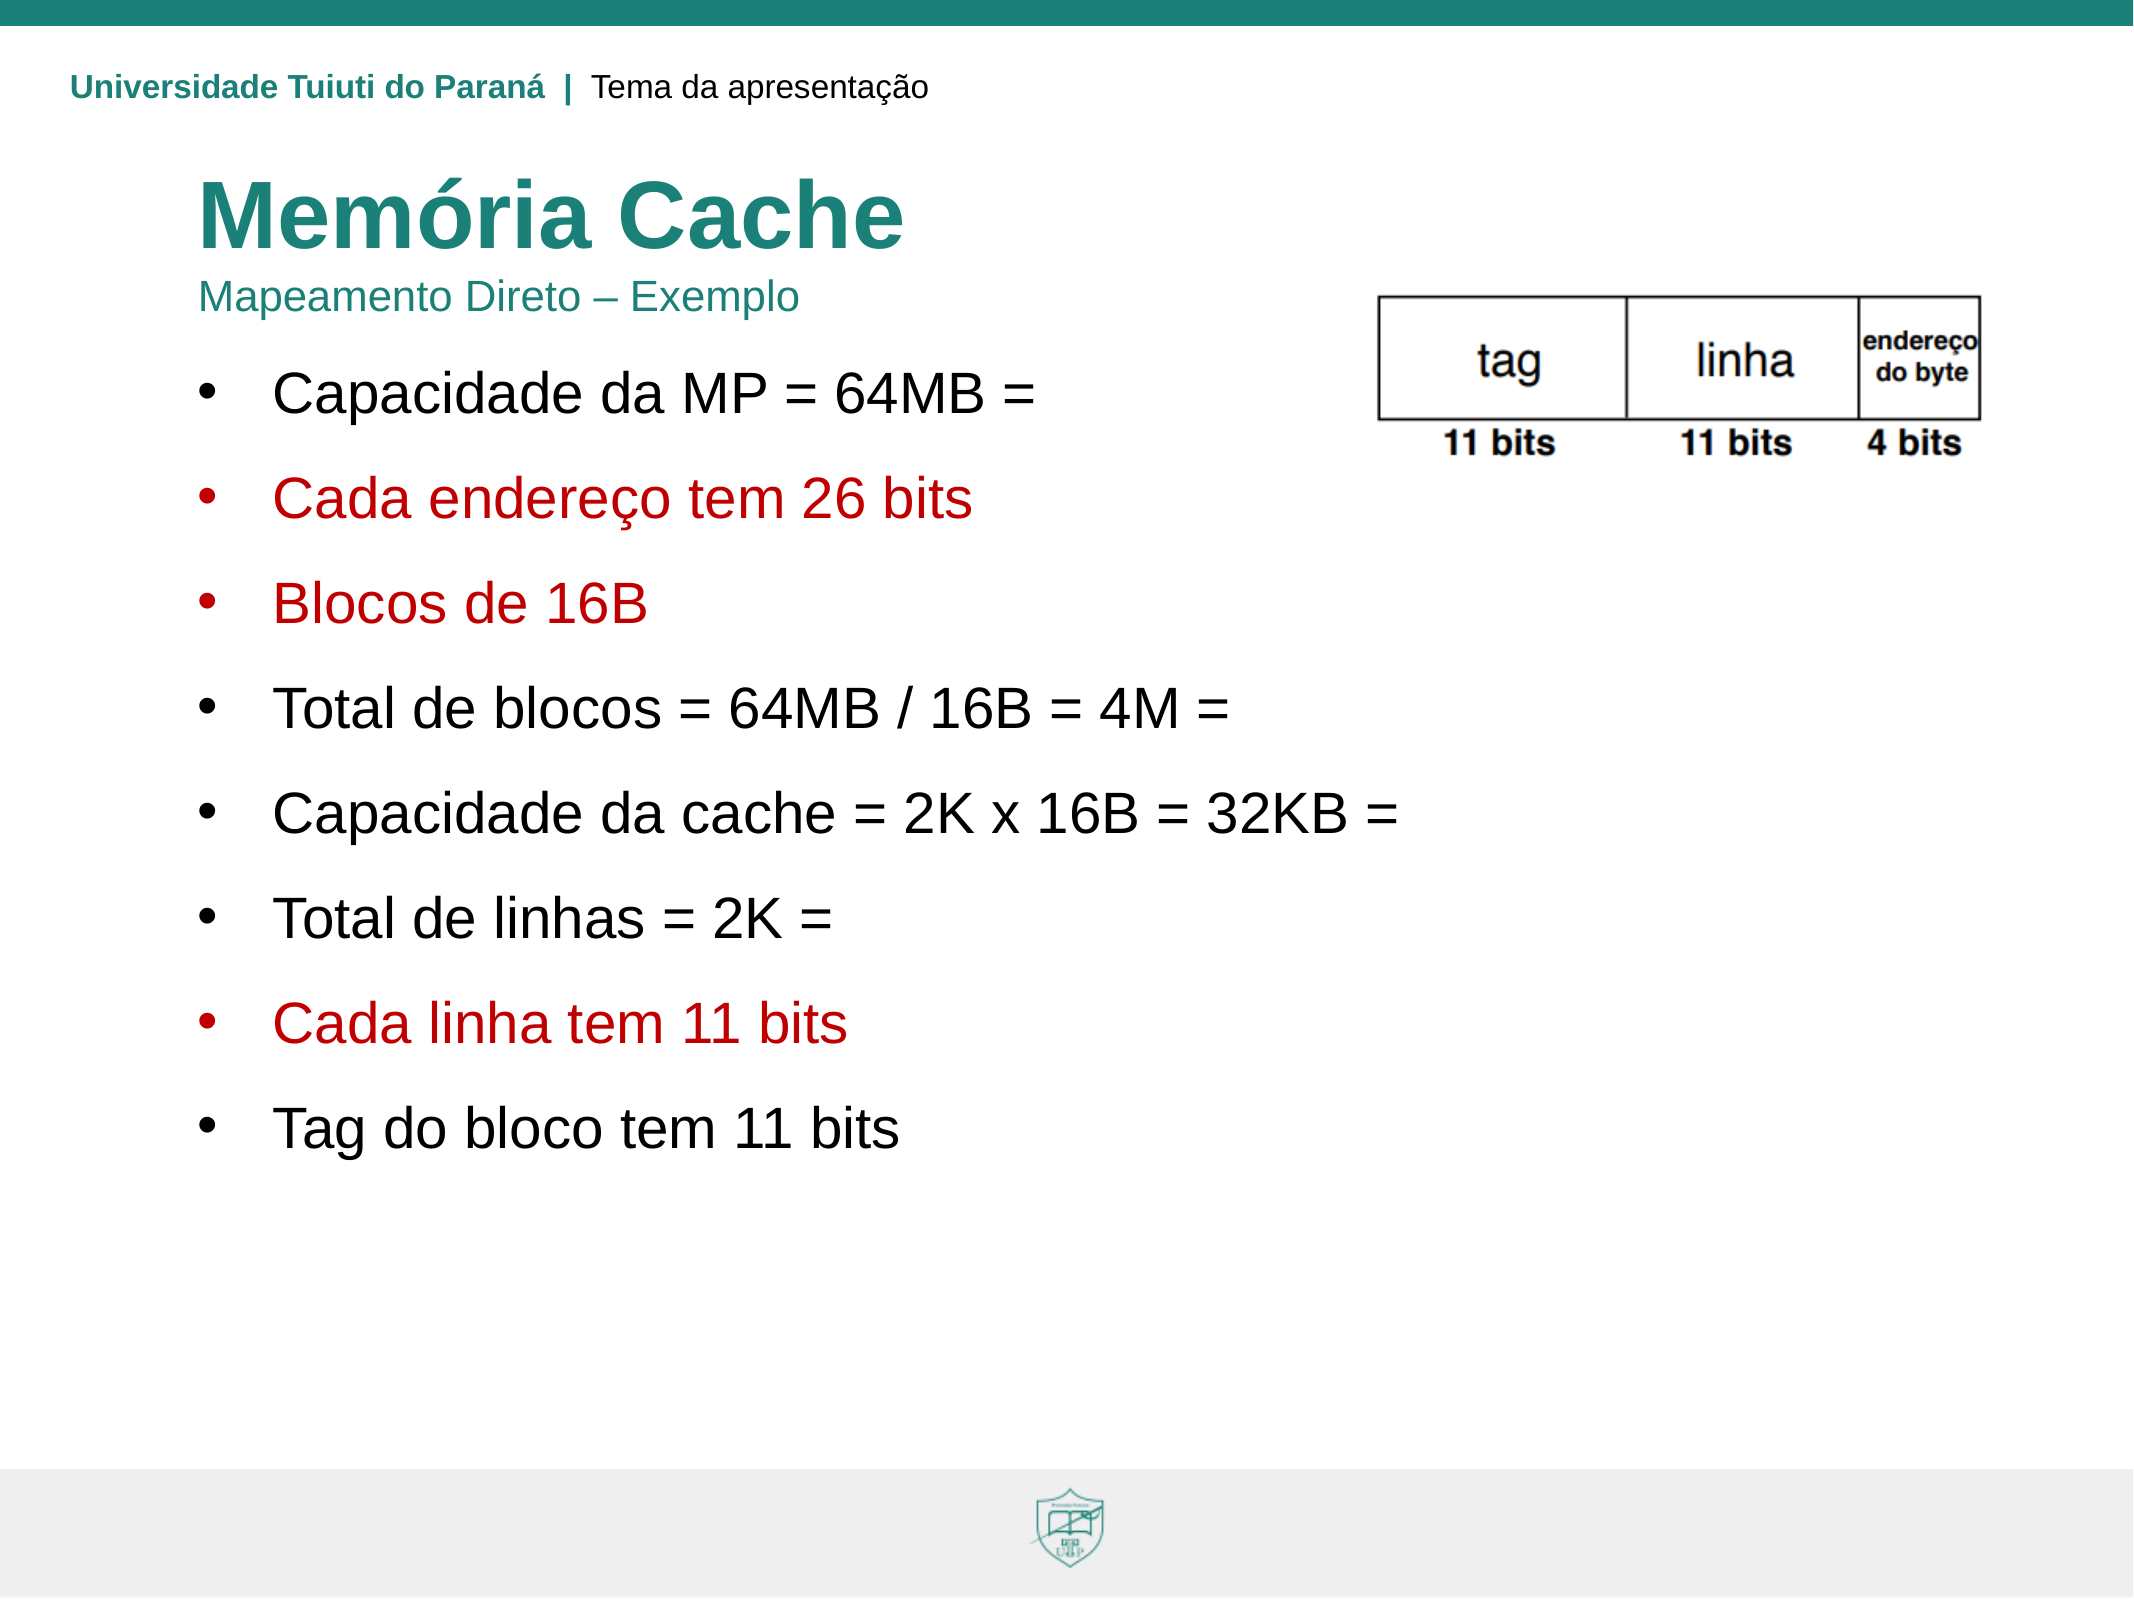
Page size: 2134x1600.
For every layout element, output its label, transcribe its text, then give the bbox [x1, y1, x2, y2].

picture [0, 1469, 2134, 1598]
text_box Universidade Tuiuti do Paraná | Tema da apresentação [63, 59, 936, 112]
picture [0, 0, 2134, 26]
picture [1354, 274, 1994, 460]
